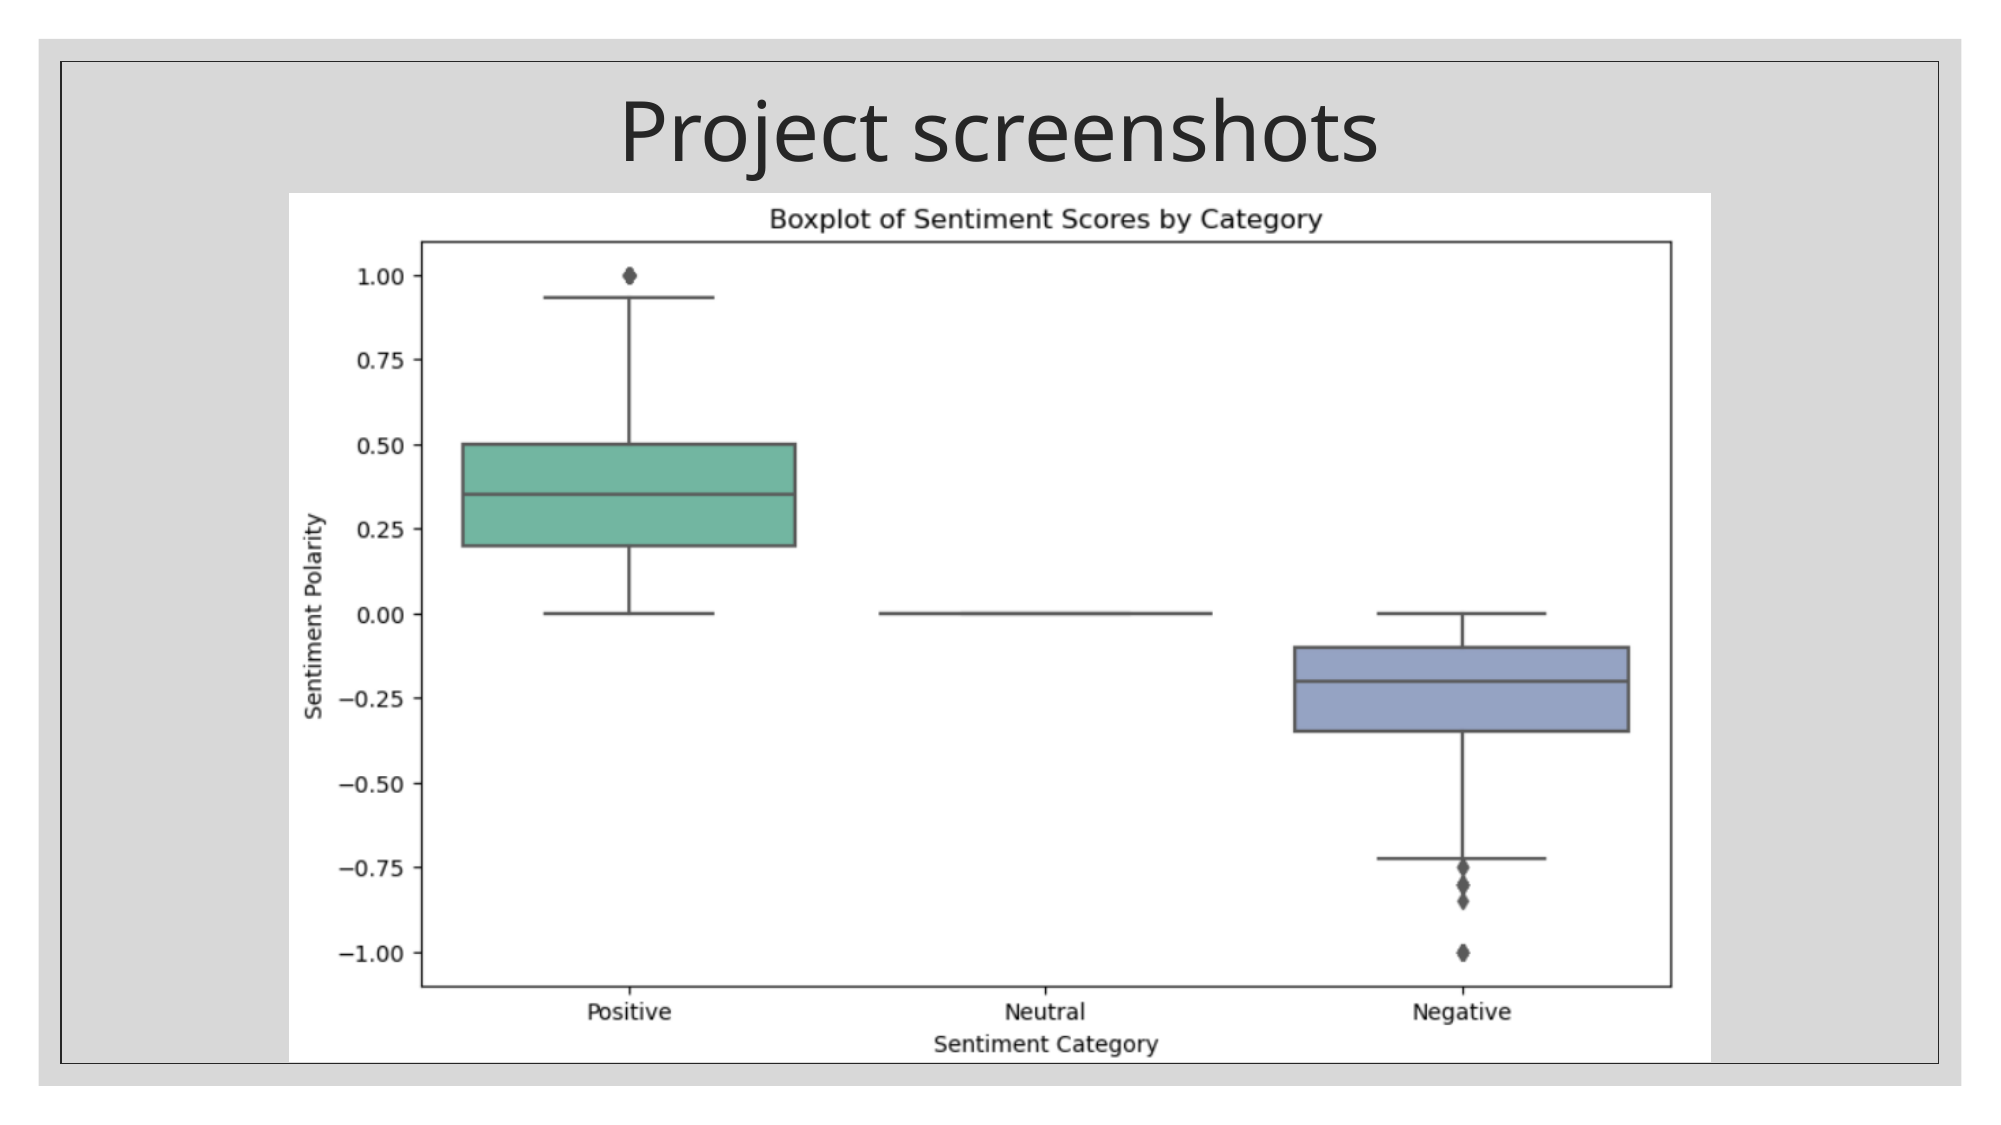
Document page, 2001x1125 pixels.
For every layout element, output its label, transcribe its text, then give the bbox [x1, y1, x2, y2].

title Project screenshots [174, 22, 1825, 248]
picture [289, 193, 1711, 1062]
